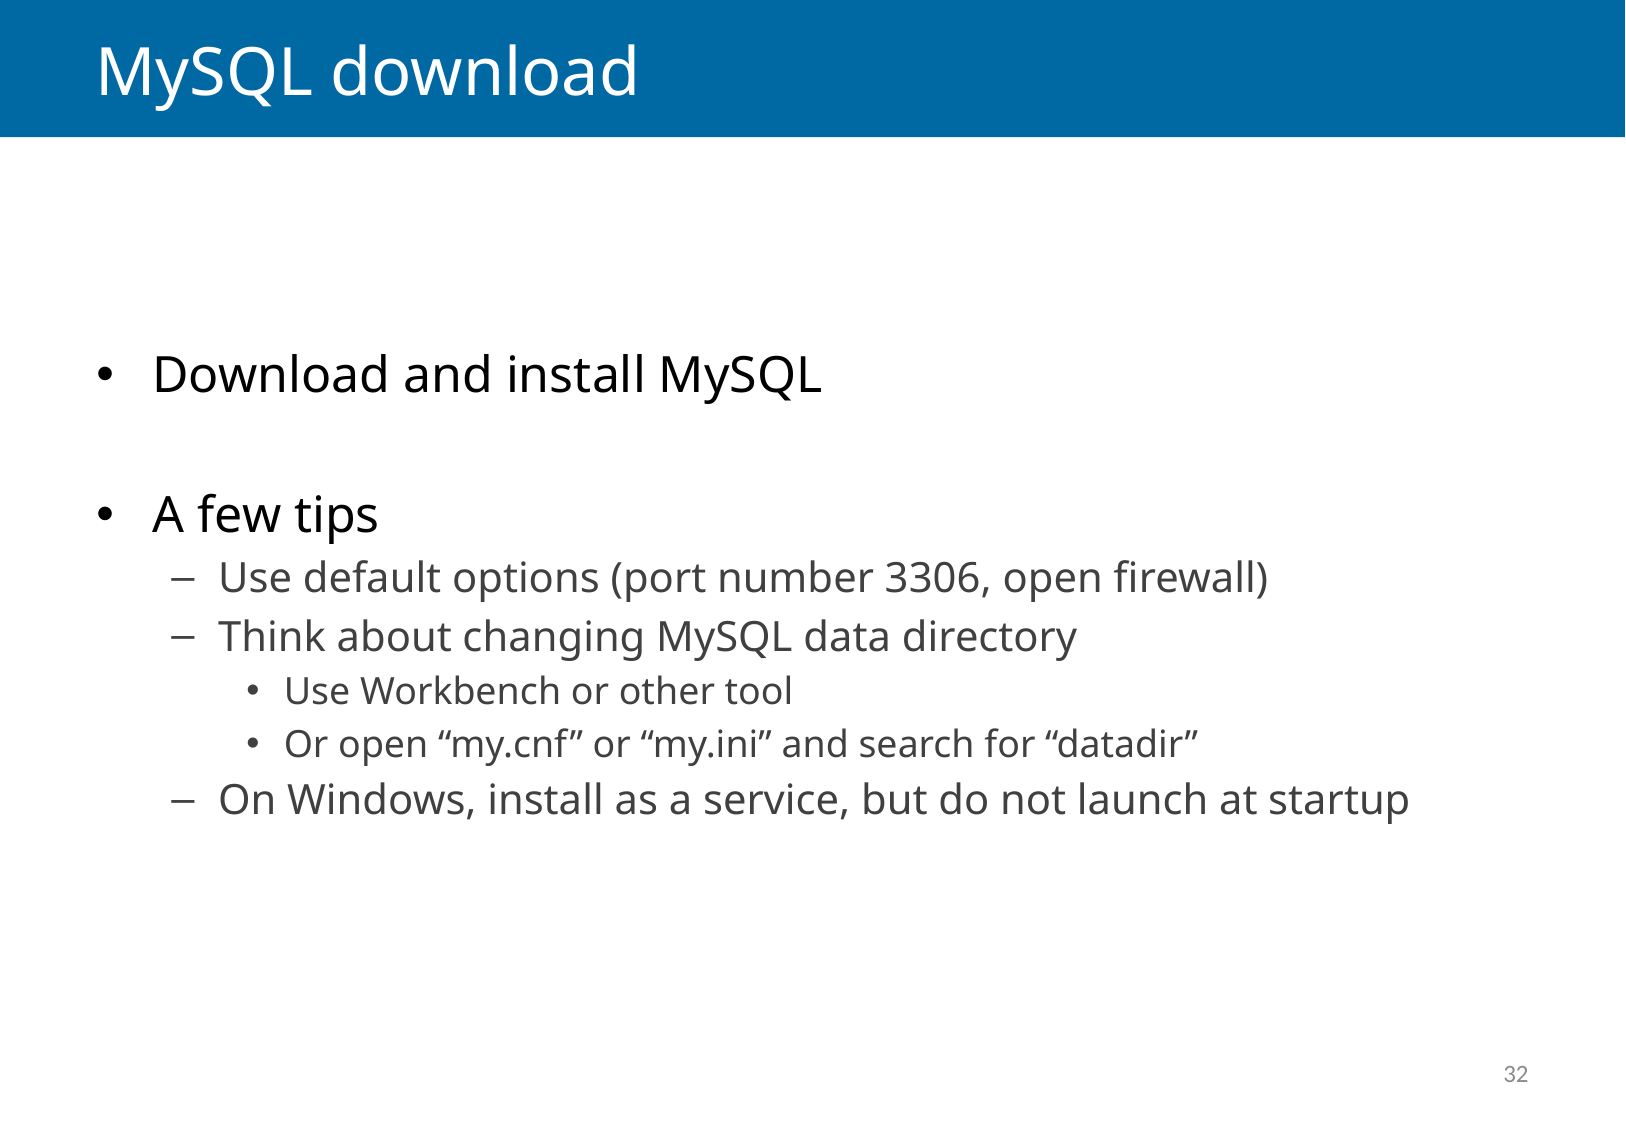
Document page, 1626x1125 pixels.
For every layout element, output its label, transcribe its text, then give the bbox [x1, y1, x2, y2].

slide_number 32 [1164, 1042, 1544, 1103]
title MySQL download [80, 0, 1543, 138]
list Download and install MySQL A few tips Use default options (port number 3306, open firewall) Think about changing MySQL data directory Use Workbench or other tool Or open “my.cnf” or “my.ini” and search for “datadir” On Windows, install as a service, but do not launch at startup [81, 160, 1544, 1005]
